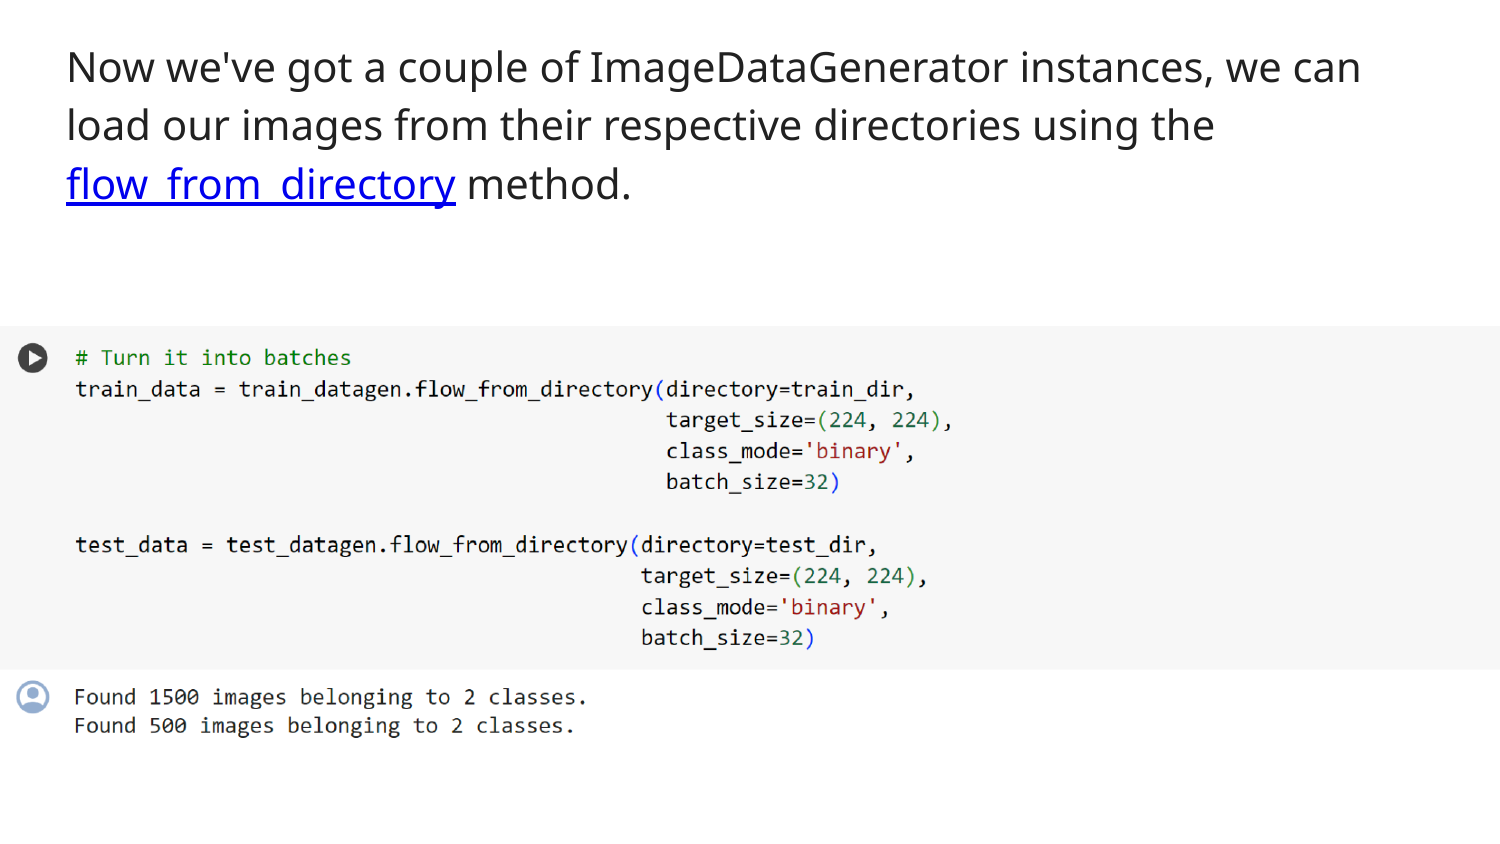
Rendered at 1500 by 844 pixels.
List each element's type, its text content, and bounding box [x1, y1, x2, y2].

picture [0, 326, 1500, 756]
list Now we've got a couple of ImageDataGenerator instances, we can load our images from their respective directories using the flow_from_directory method. [51, 18, 1449, 324]
